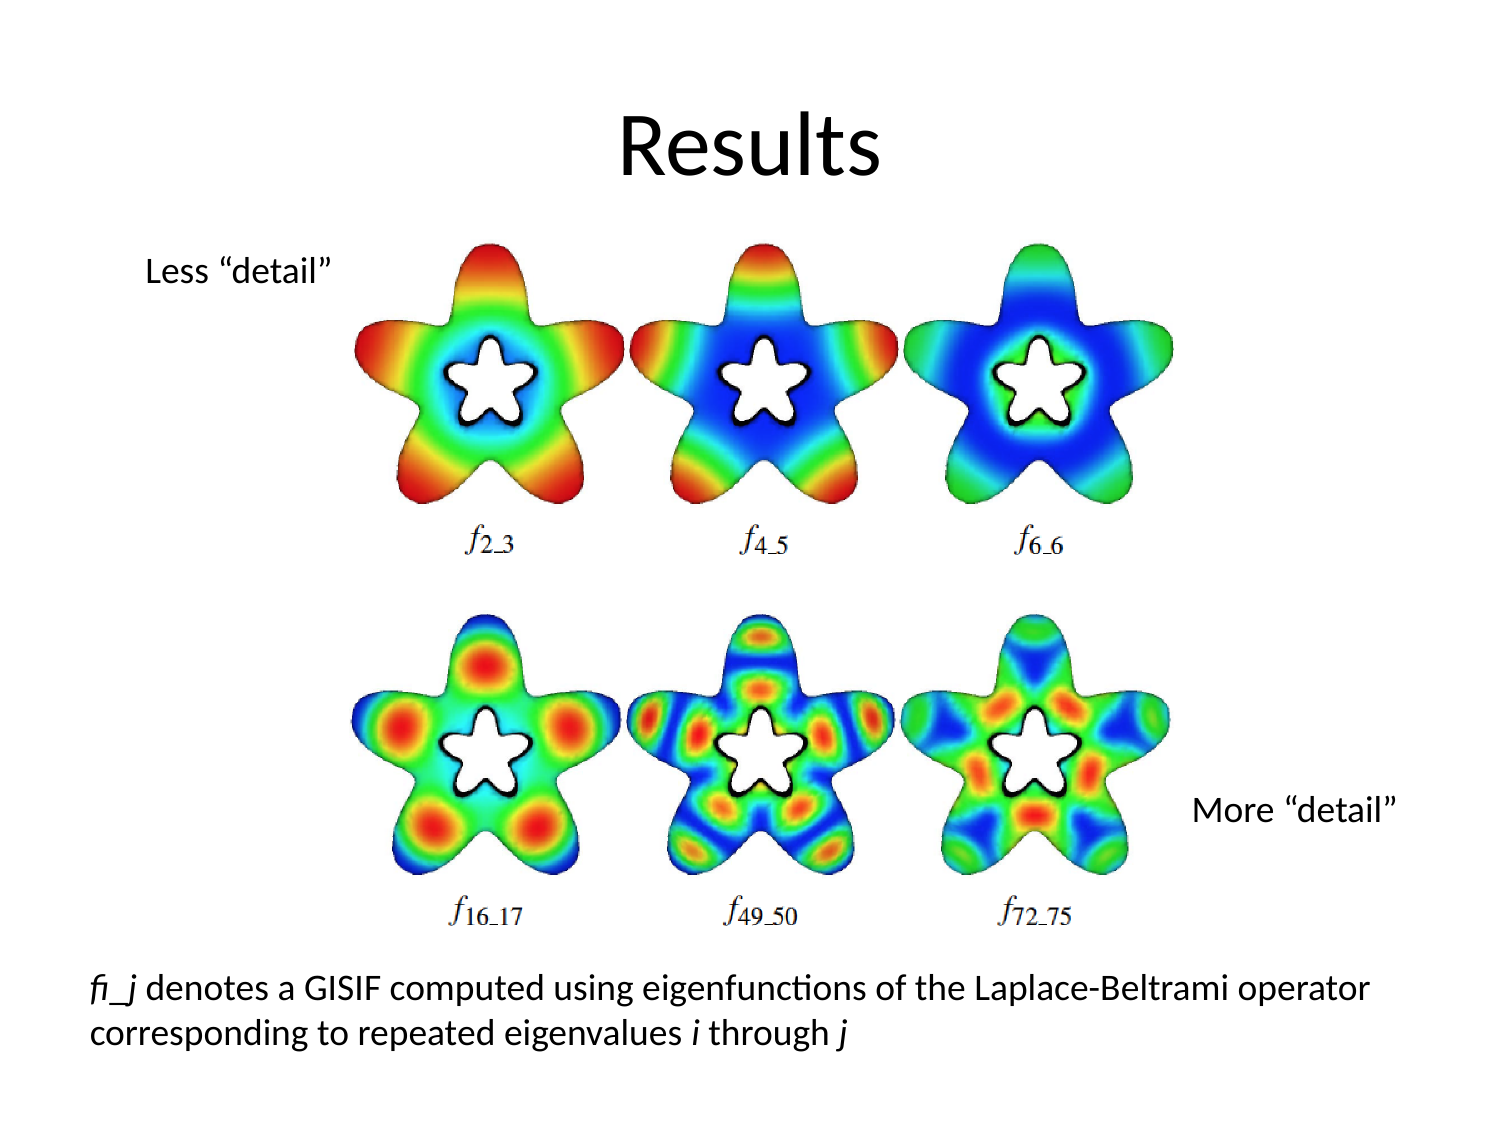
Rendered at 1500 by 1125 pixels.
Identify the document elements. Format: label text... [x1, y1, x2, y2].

text_box More “detail” [1179, 778, 1414, 838]
picture [349, 608, 1175, 931]
picture [349, 237, 1175, 560]
text_box Less “detail” [130, 238, 347, 299]
text_box fi_j denotes a GISIF computed using eigenfunctions of the Laplace-Beltrami operator corresponding to repeated eigenvalues i through j [74, 955, 1425, 1061]
title Results [75, 45, 1425, 233]
